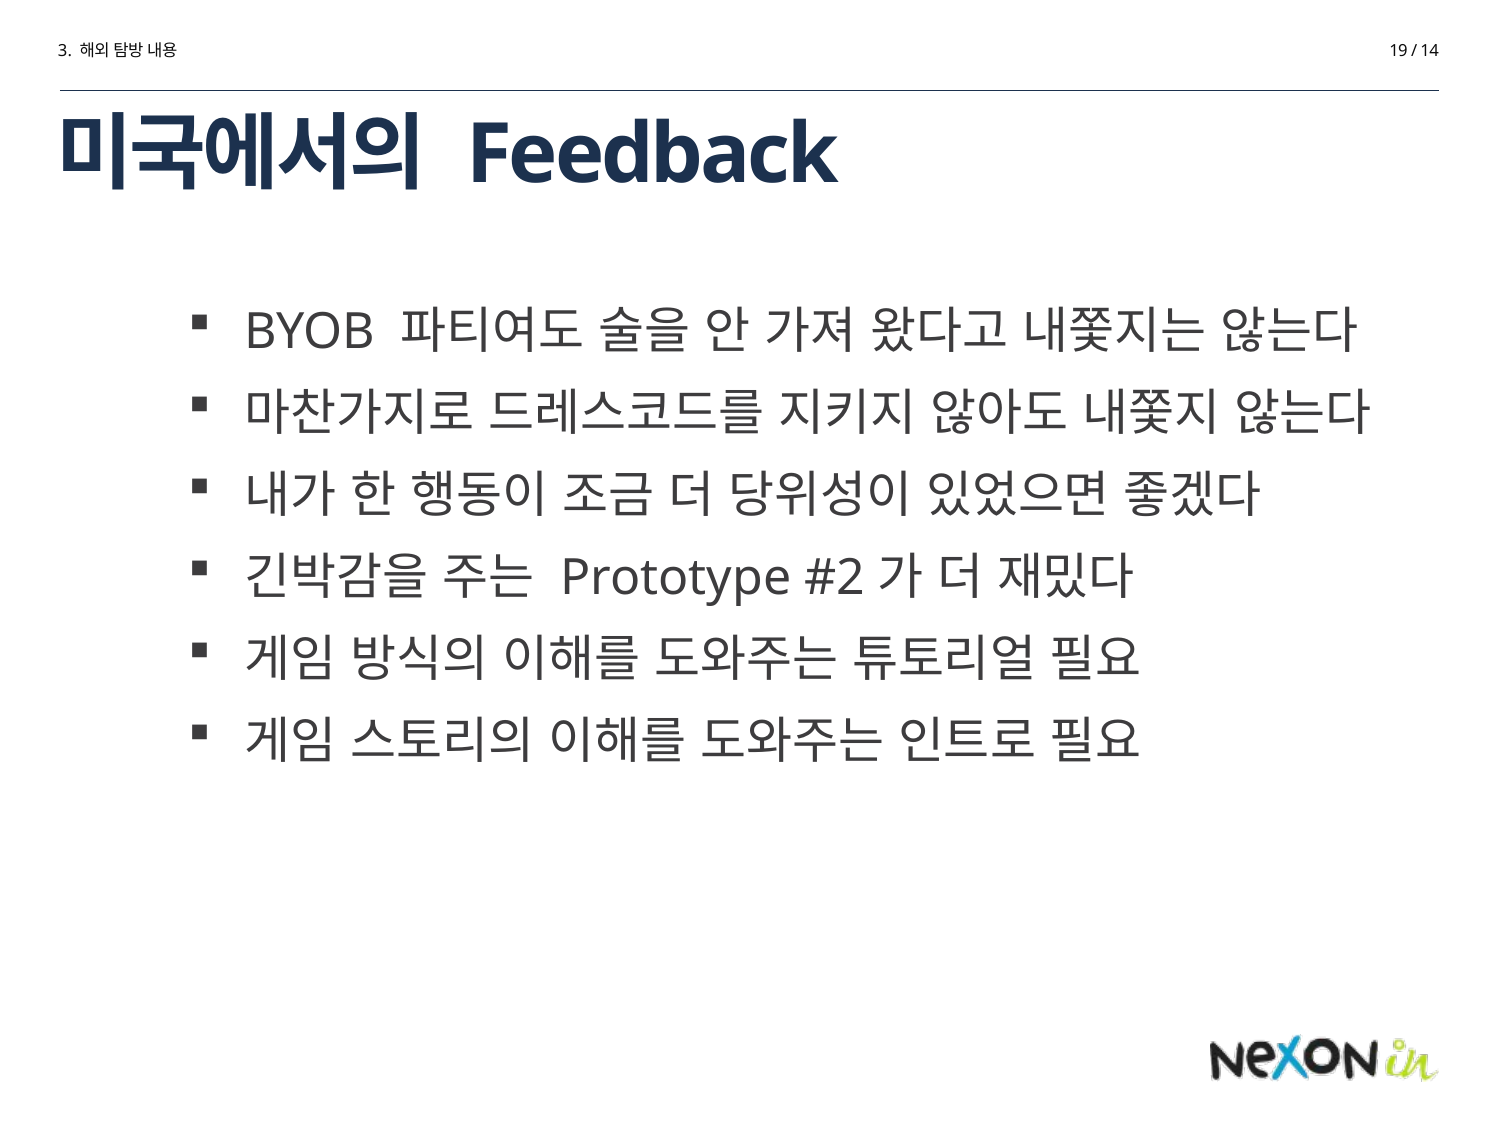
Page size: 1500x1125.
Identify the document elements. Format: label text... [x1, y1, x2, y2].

text_box 3. 해외 탐방 내용 [43, 31, 303, 67]
text_box BYOB 파티여도 술을 안 가져 왔다고 내쫓지는 않는다 마찬가지로 드레스코드를 지키지 않아도 내쫓지 않는다 내가 한 행동이 조금 더 당위성이 있었으면 좋겠다 긴박감을 주는 Prototype #2가 더 재밌다 게임 방식의 이해를 도와주는 튜토리얼 필요 게임 스토리의 이해를 도와주는 인트로 필요 [173, 278, 1500, 489]
text_box 19 / 14 [1193, 32, 1454, 70]
picture [1210, 1034, 1440, 1083]
text_box 미국에서의 Feedback [41, 100, 1189, 197]
